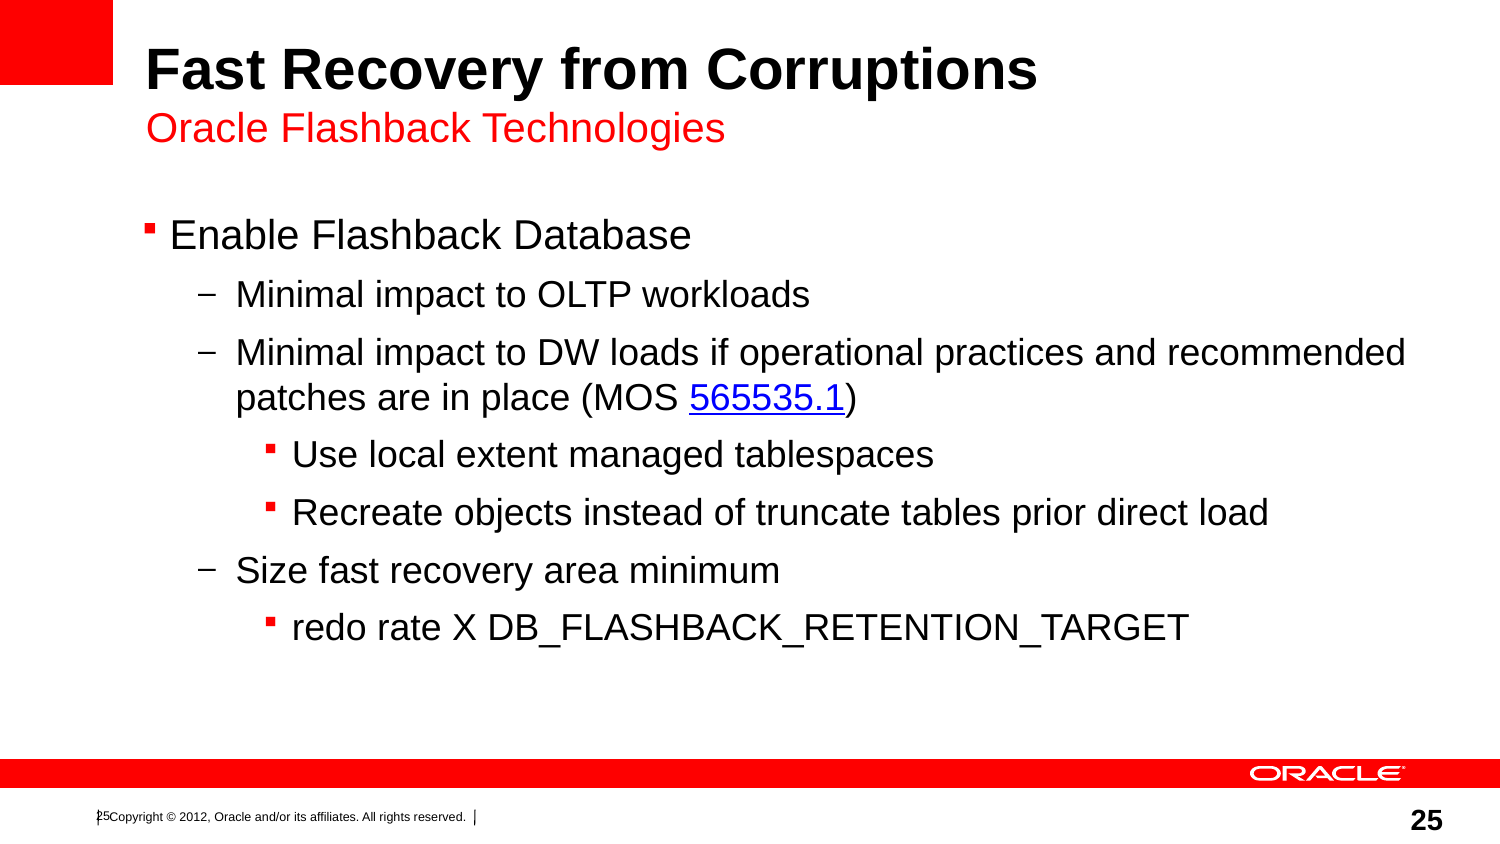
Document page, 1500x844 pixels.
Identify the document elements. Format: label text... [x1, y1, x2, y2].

picture [0, 759, 1500, 788]
text_box Fast Recovery from Corruptions Oracle Flashback Technologies [145, 31, 1390, 147]
list Enable Flashback Database Minimal impact to OLTP workloads Minimal impact to DW loads if operational practices and recommended patches are in place (MOS 565535.1) Use local extent managed tablespaces Recreate objects instead of truncate tables prior direct load Size fast recovery area minimum redo rate X DB_FLASHBACK_RETENTION_TARGET [131, 207, 1483, 731]
picture [0, 0, 113, 85]
